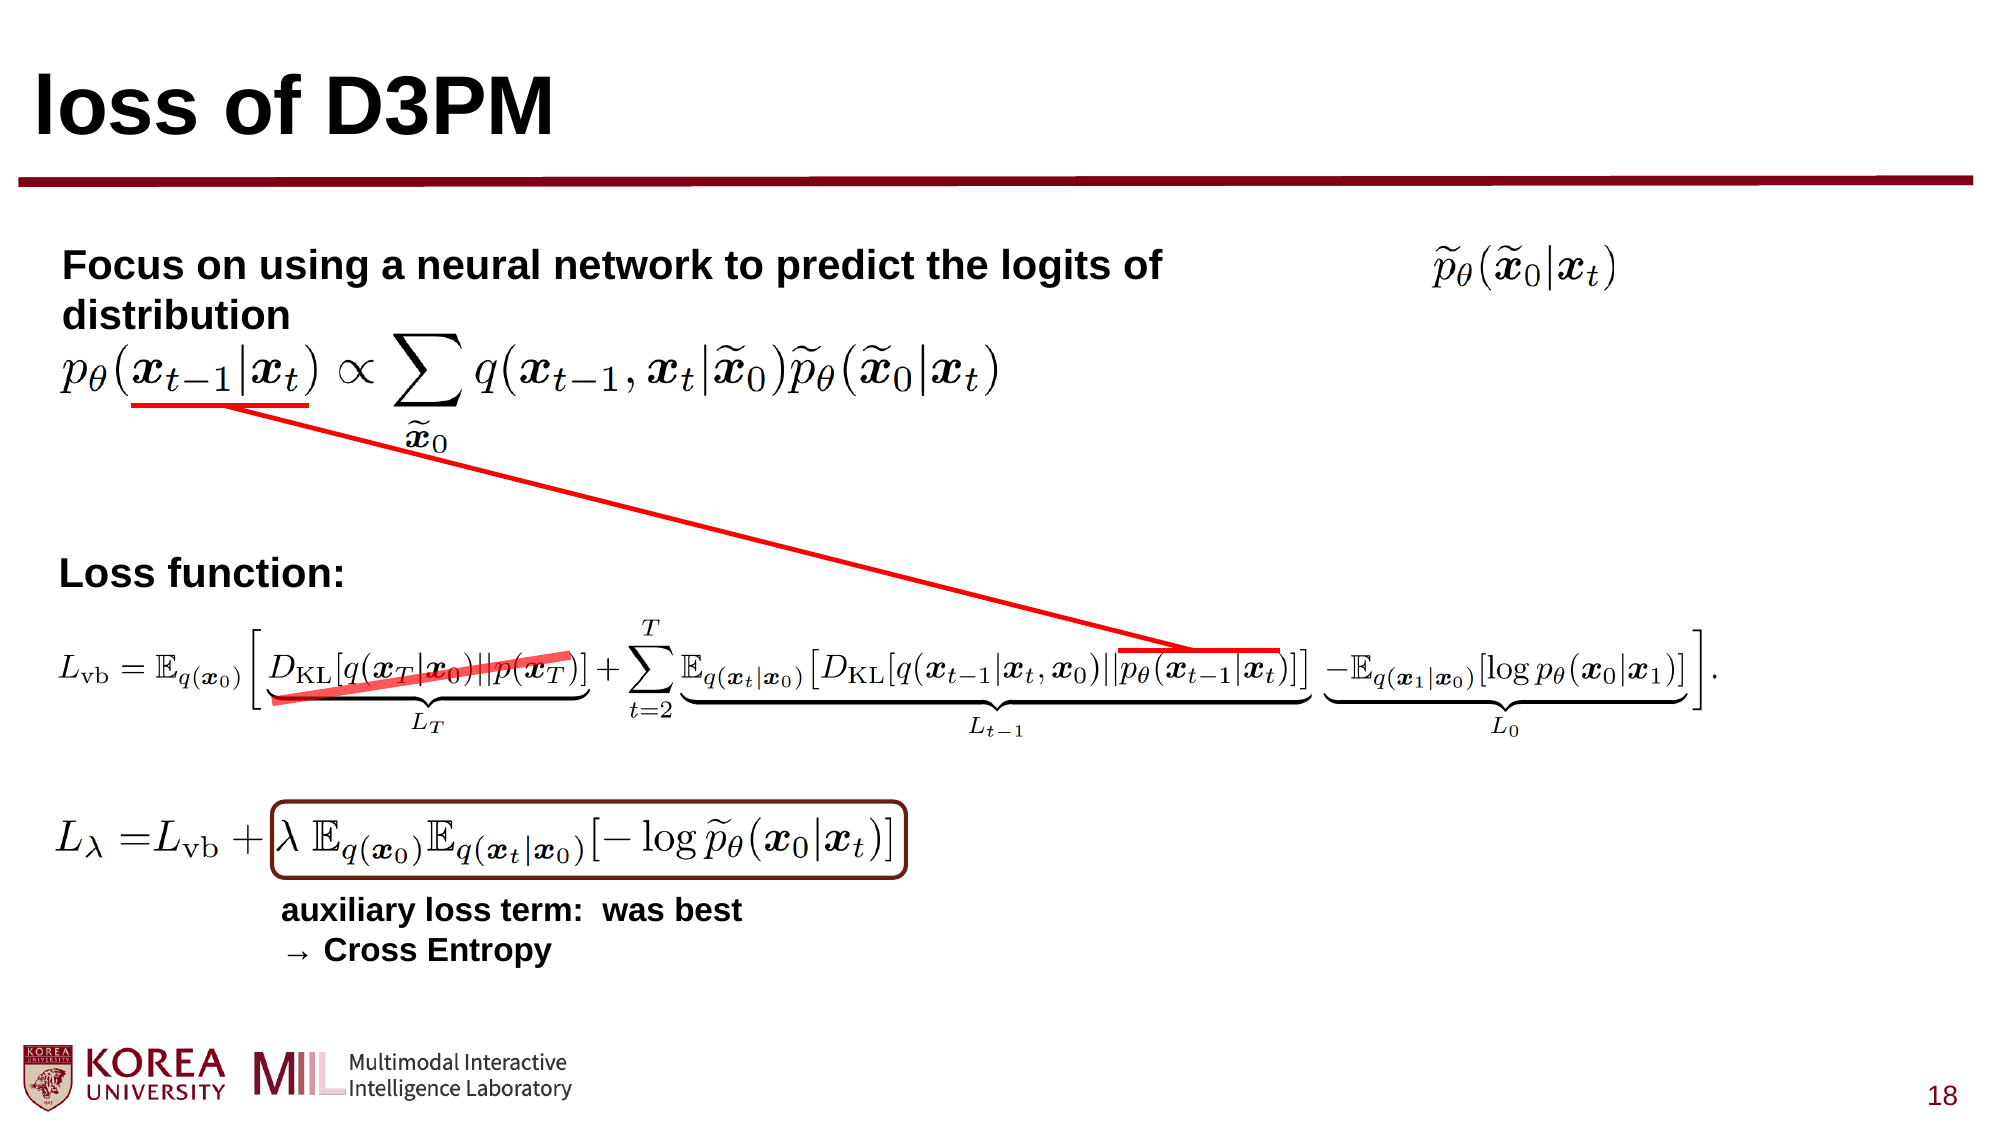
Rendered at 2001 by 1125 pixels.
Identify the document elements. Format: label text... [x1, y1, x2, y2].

list Loss function: [18, 522, 219, 632]
picture [21, 1043, 229, 1113]
picture [1322, 626, 1765, 749]
slide_number 18 [1853, 1051, 1974, 1125]
picture [250, 1039, 573, 1109]
text_box Focus on using a neural network to predict the logits of distribution [47, 230, 1417, 345]
picture [35, 801, 895, 868]
picture [46, 614, 1312, 739]
picture [1427, 240, 1614, 293]
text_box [271, 659, 571, 702]
text_box [273, 799, 909, 880]
picture [46, 325, 1001, 461]
title loss of D3PM [18, 21, 1974, 181]
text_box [224, 405, 1195, 651]
